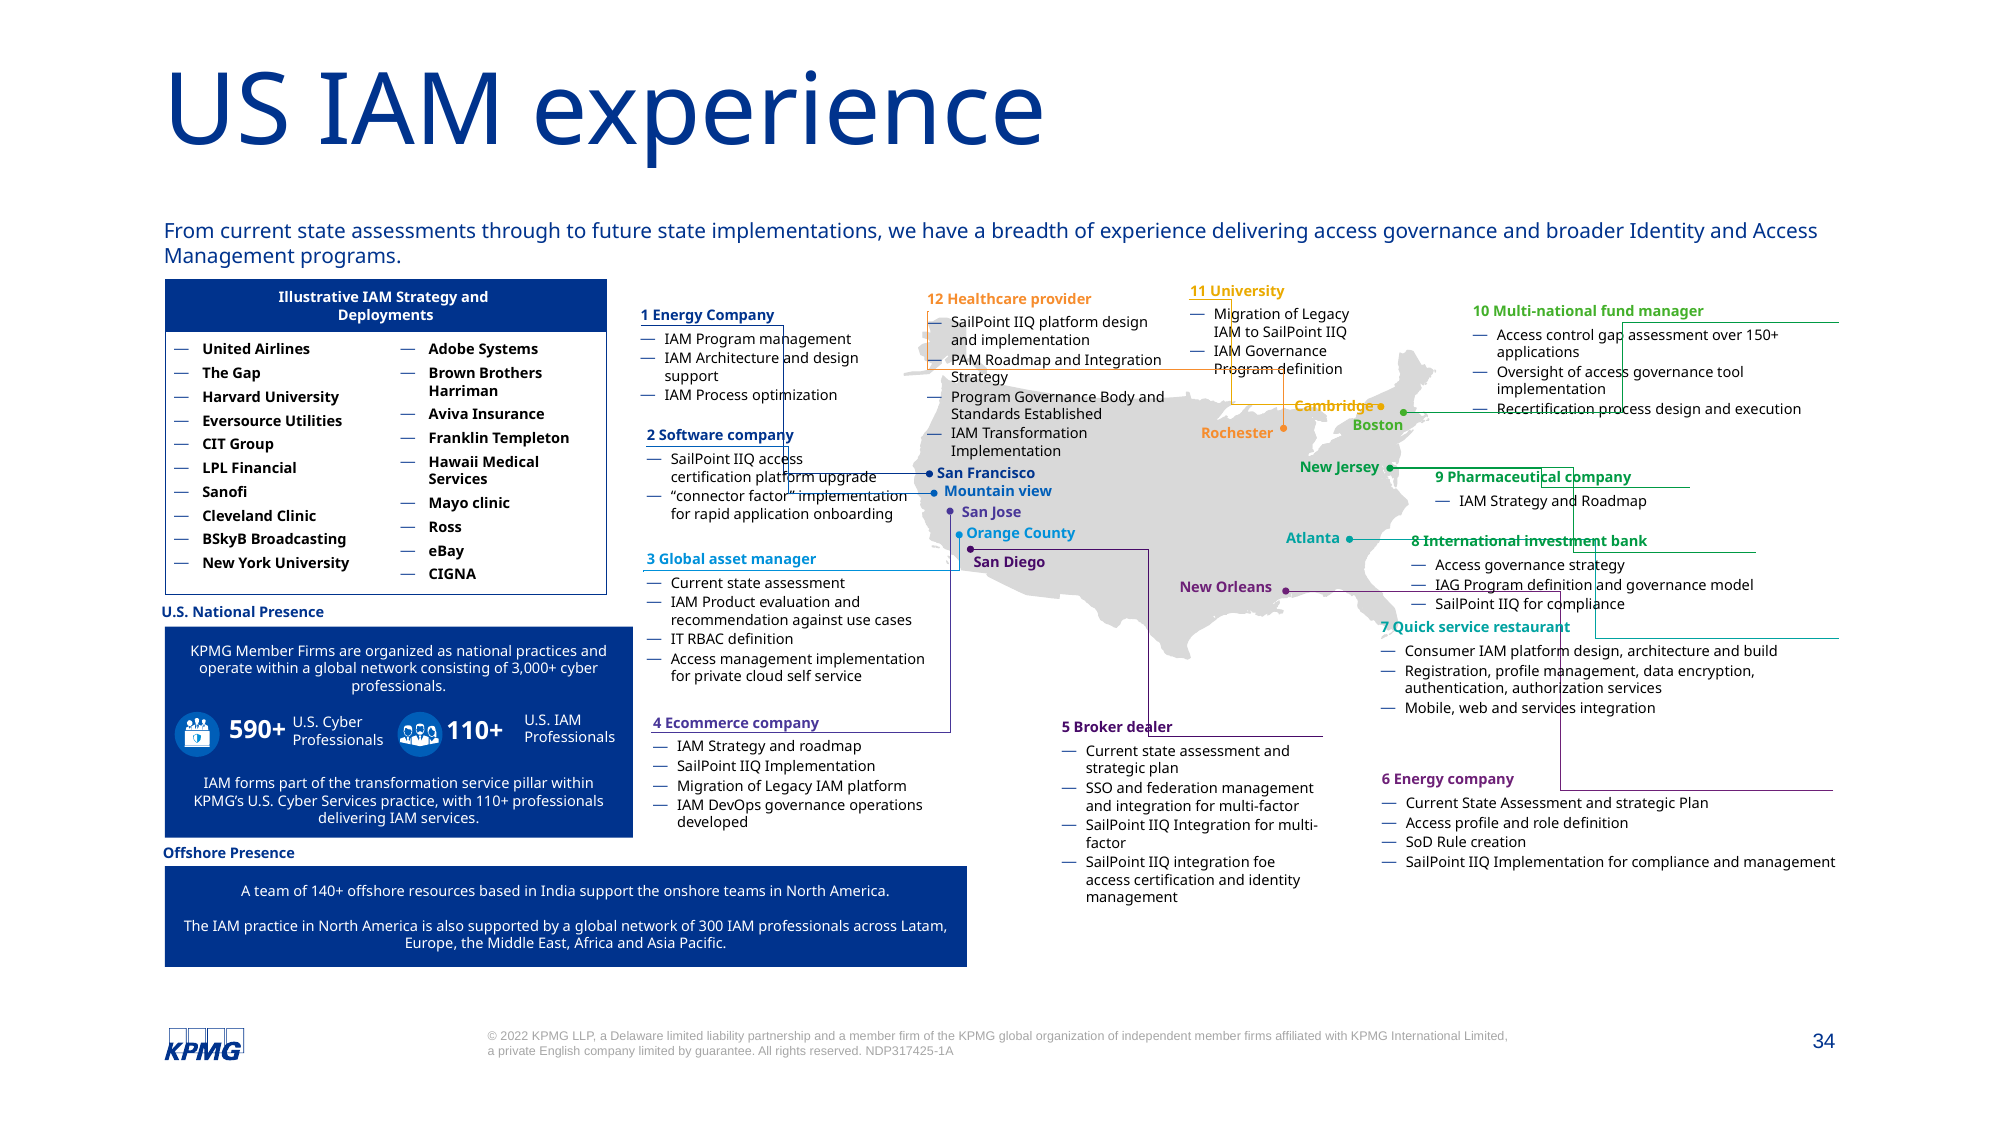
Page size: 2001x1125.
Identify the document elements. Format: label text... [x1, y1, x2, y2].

title US IAM experience [163, 70, 1837, 159]
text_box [162, 279, 1843, 967]
list From current state assessments through to future state implementations, we have a breadth of experience delivering access governance and broader Identity and Access Management programs. [163, 218, 1837, 279]
